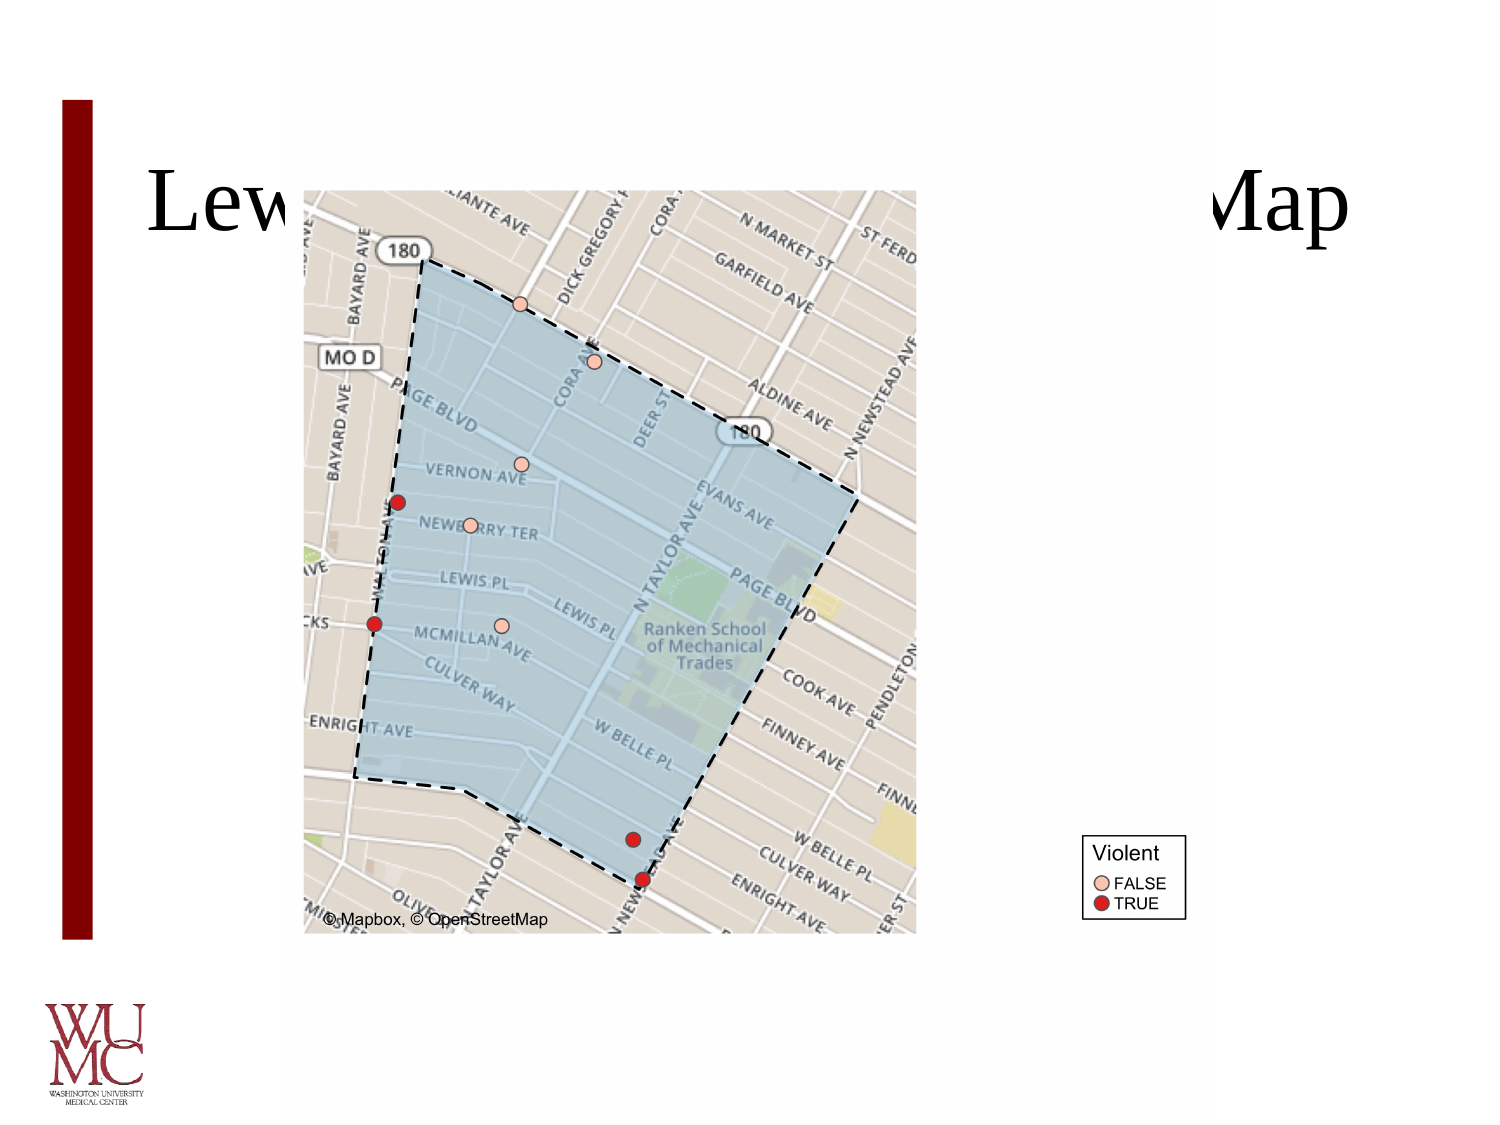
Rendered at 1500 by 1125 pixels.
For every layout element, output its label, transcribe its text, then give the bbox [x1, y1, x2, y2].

picture [285, 0, 1213, 1125]
title Lewis Place: Violent Crime Map [1216, 99, 1388, 288]
picture [41, 996, 156, 1113]
title Lewis Place: Violent Crime Map [112, 99, 280, 288]
